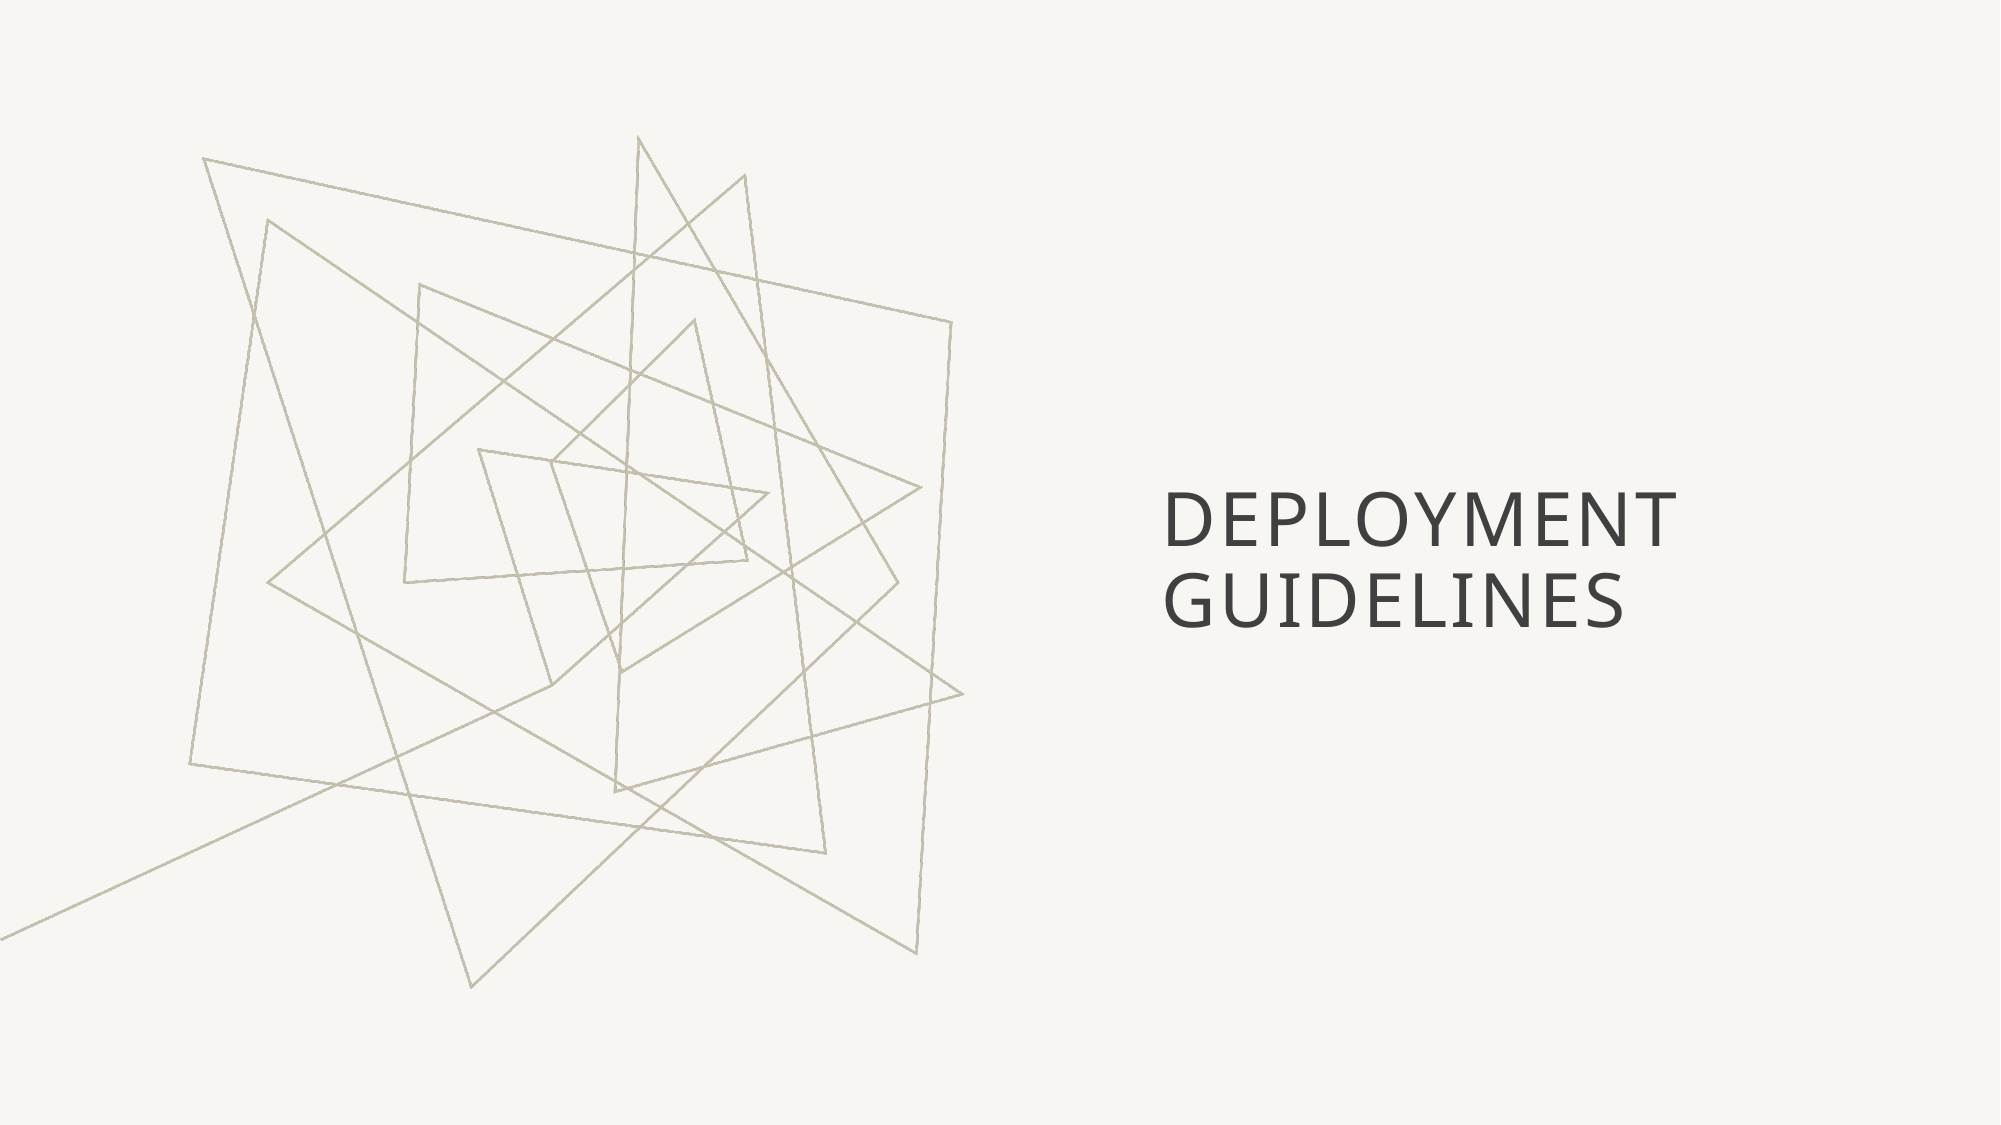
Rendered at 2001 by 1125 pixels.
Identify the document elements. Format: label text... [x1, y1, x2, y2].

title DEPLOYMENT GUIDELINES [1146, 421, 1833, 704]
picture [0, 135, 965, 989]
